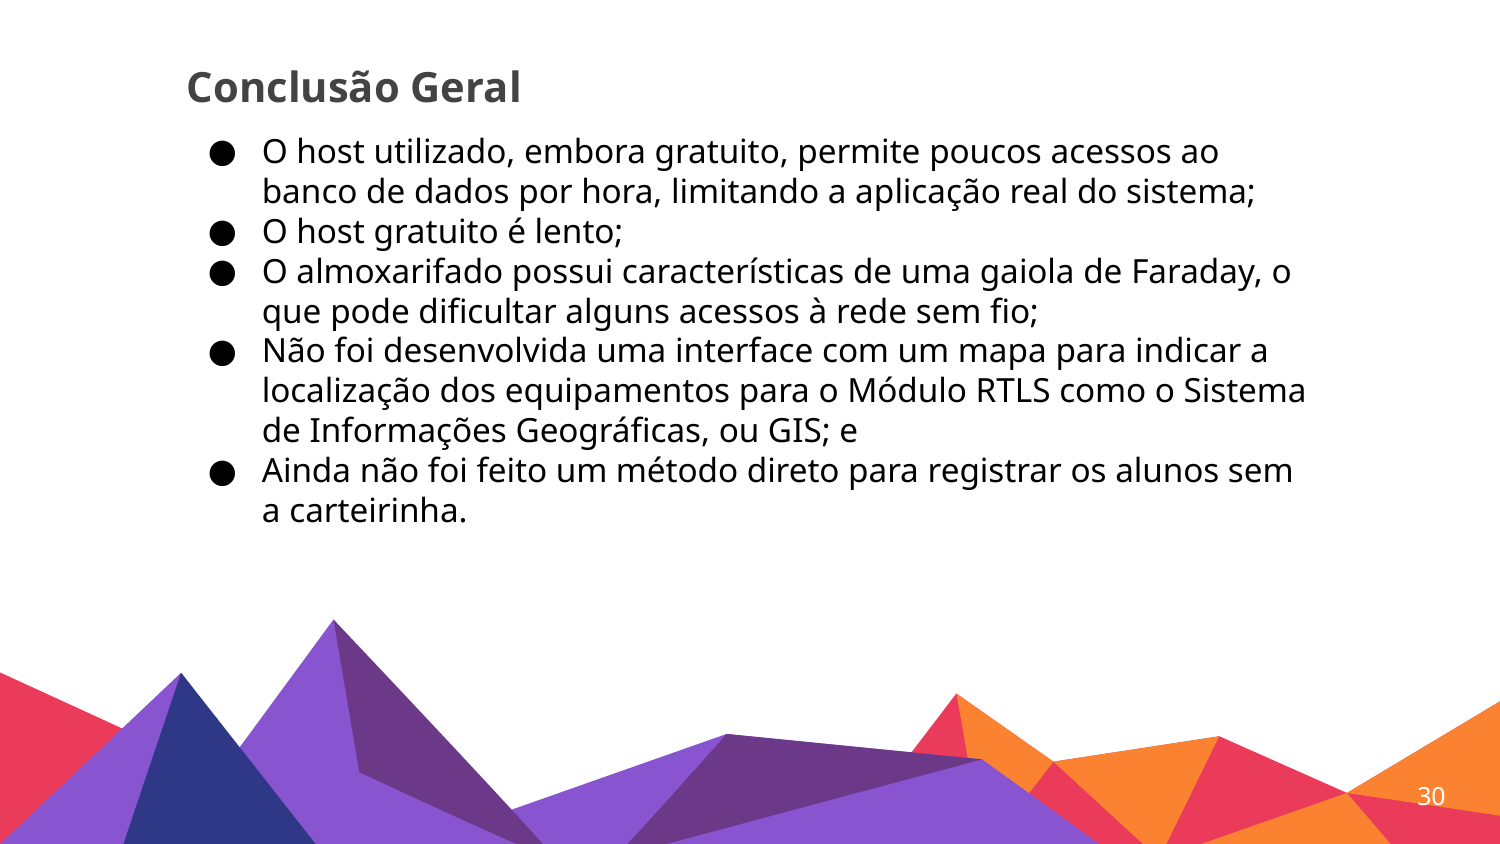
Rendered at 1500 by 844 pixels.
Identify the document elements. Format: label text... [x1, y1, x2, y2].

slide_number ‹#› [1402, 764, 1493, 830]
list O host utilizado, embora gratuito, permite poucos acessos ao banco de dados por hora, limitando a aplicação real do sistema; O host gratuito é lento; O almoxarifado possui características de uma gaiola de Faraday, o que pode dificultar alguns acessos à rede sem fio; Não foi desenvolvida uma interface com um mapa para indicar a localização dos equipamentos para o Módulo RTLS como o Sistema de Informações Geográficas, ou GIS; e Ainda não foi feito um método direto para registrar os alunos sem a carteirinha. [171, 126, 1328, 526]
title Conclusão Geral [171, 46, 1328, 126]
